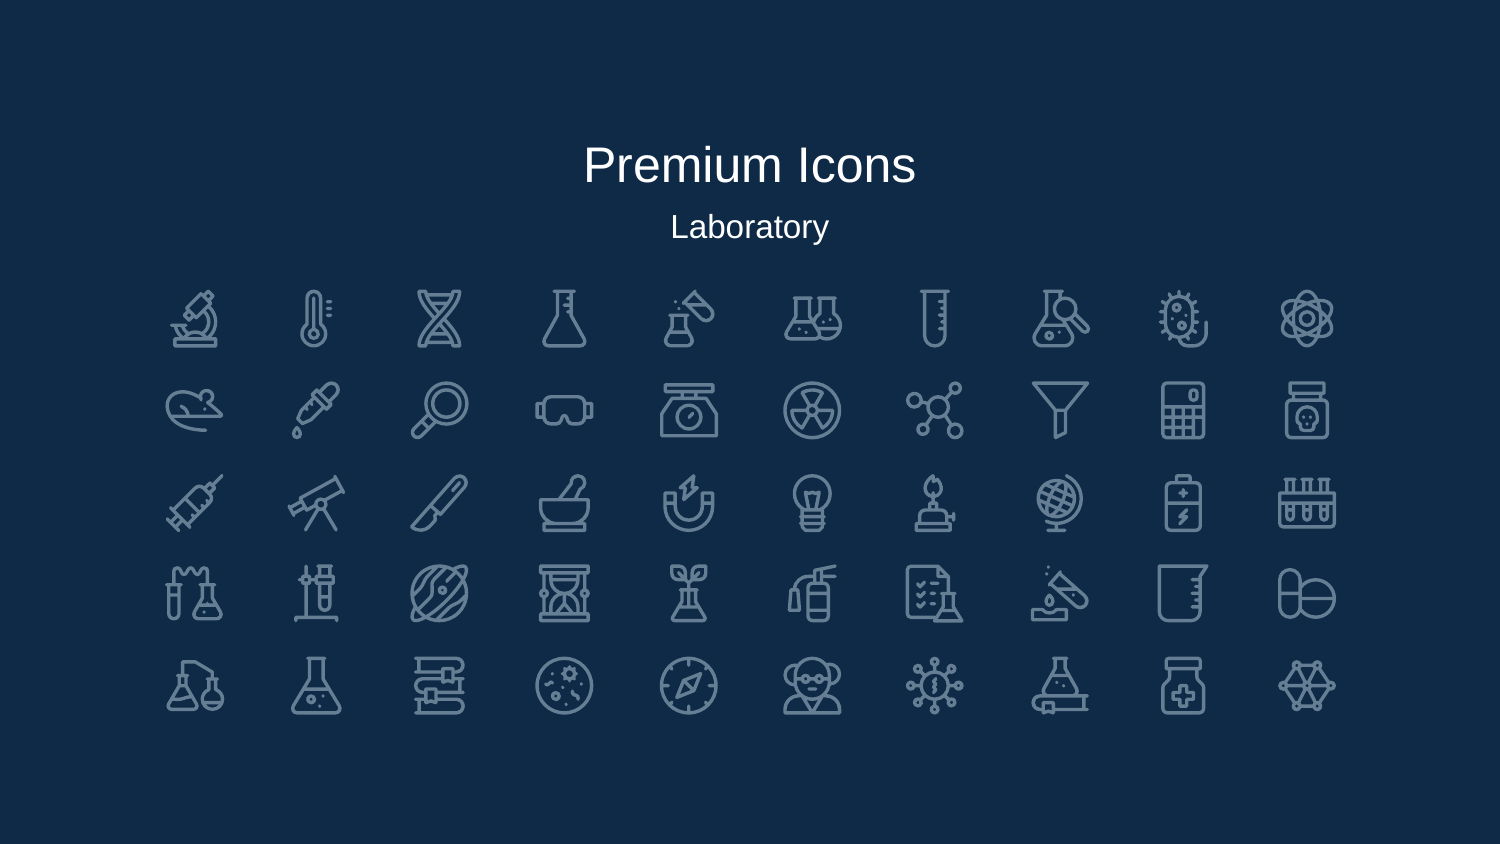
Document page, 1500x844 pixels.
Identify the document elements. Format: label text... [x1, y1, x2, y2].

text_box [1160, 656, 1206, 715]
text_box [291, 381, 341, 440]
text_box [164, 388, 225, 433]
text_box [294, 564, 339, 623]
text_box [407, 564, 471, 623]
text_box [659, 382, 719, 438]
text_box [413, 656, 465, 715]
text_box [919, 289, 951, 348]
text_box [663, 473, 715, 533]
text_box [659, 656, 718, 715]
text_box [164, 565, 225, 621]
text_box [1157, 564, 1209, 623]
text_box [166, 474, 224, 533]
text_box [166, 660, 225, 712]
text_box [169, 289, 218, 348]
text_box Premium Icons [171, 117, 1328, 198]
text_box [535, 395, 594, 426]
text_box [661, 289, 716, 348]
text_box [670, 564, 708, 623]
text_box [538, 564, 590, 623]
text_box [783, 381, 842, 440]
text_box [1160, 381, 1206, 440]
text_box [1278, 477, 1337, 529]
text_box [1030, 565, 1090, 622]
text_box [905, 381, 964, 440]
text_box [905, 656, 965, 715]
text_box [792, 474, 832, 533]
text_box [409, 381, 469, 440]
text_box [1158, 289, 1209, 348]
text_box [535, 656, 594, 715]
text_box [287, 474, 346, 532]
text_box Laboratory [171, 198, 1328, 270]
text_box [538, 474, 590, 533]
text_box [1284, 381, 1330, 440]
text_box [289, 656, 344, 715]
text_box [1031, 381, 1090, 440]
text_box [905, 564, 965, 623]
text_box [1033, 473, 1087, 533]
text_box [783, 656, 842, 715]
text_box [1164, 473, 1203, 533]
text_box [1278, 660, 1337, 712]
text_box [1031, 656, 1090, 715]
text_box [1278, 567, 1337, 619]
text_box [417, 289, 462, 348]
text_box [542, 289, 587, 348]
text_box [782, 296, 843, 341]
text_box [914, 474, 956, 533]
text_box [299, 289, 333, 348]
text_box [787, 564, 837, 623]
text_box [1029, 289, 1092, 348]
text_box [1276, 289, 1338, 348]
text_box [409, 474, 470, 533]
